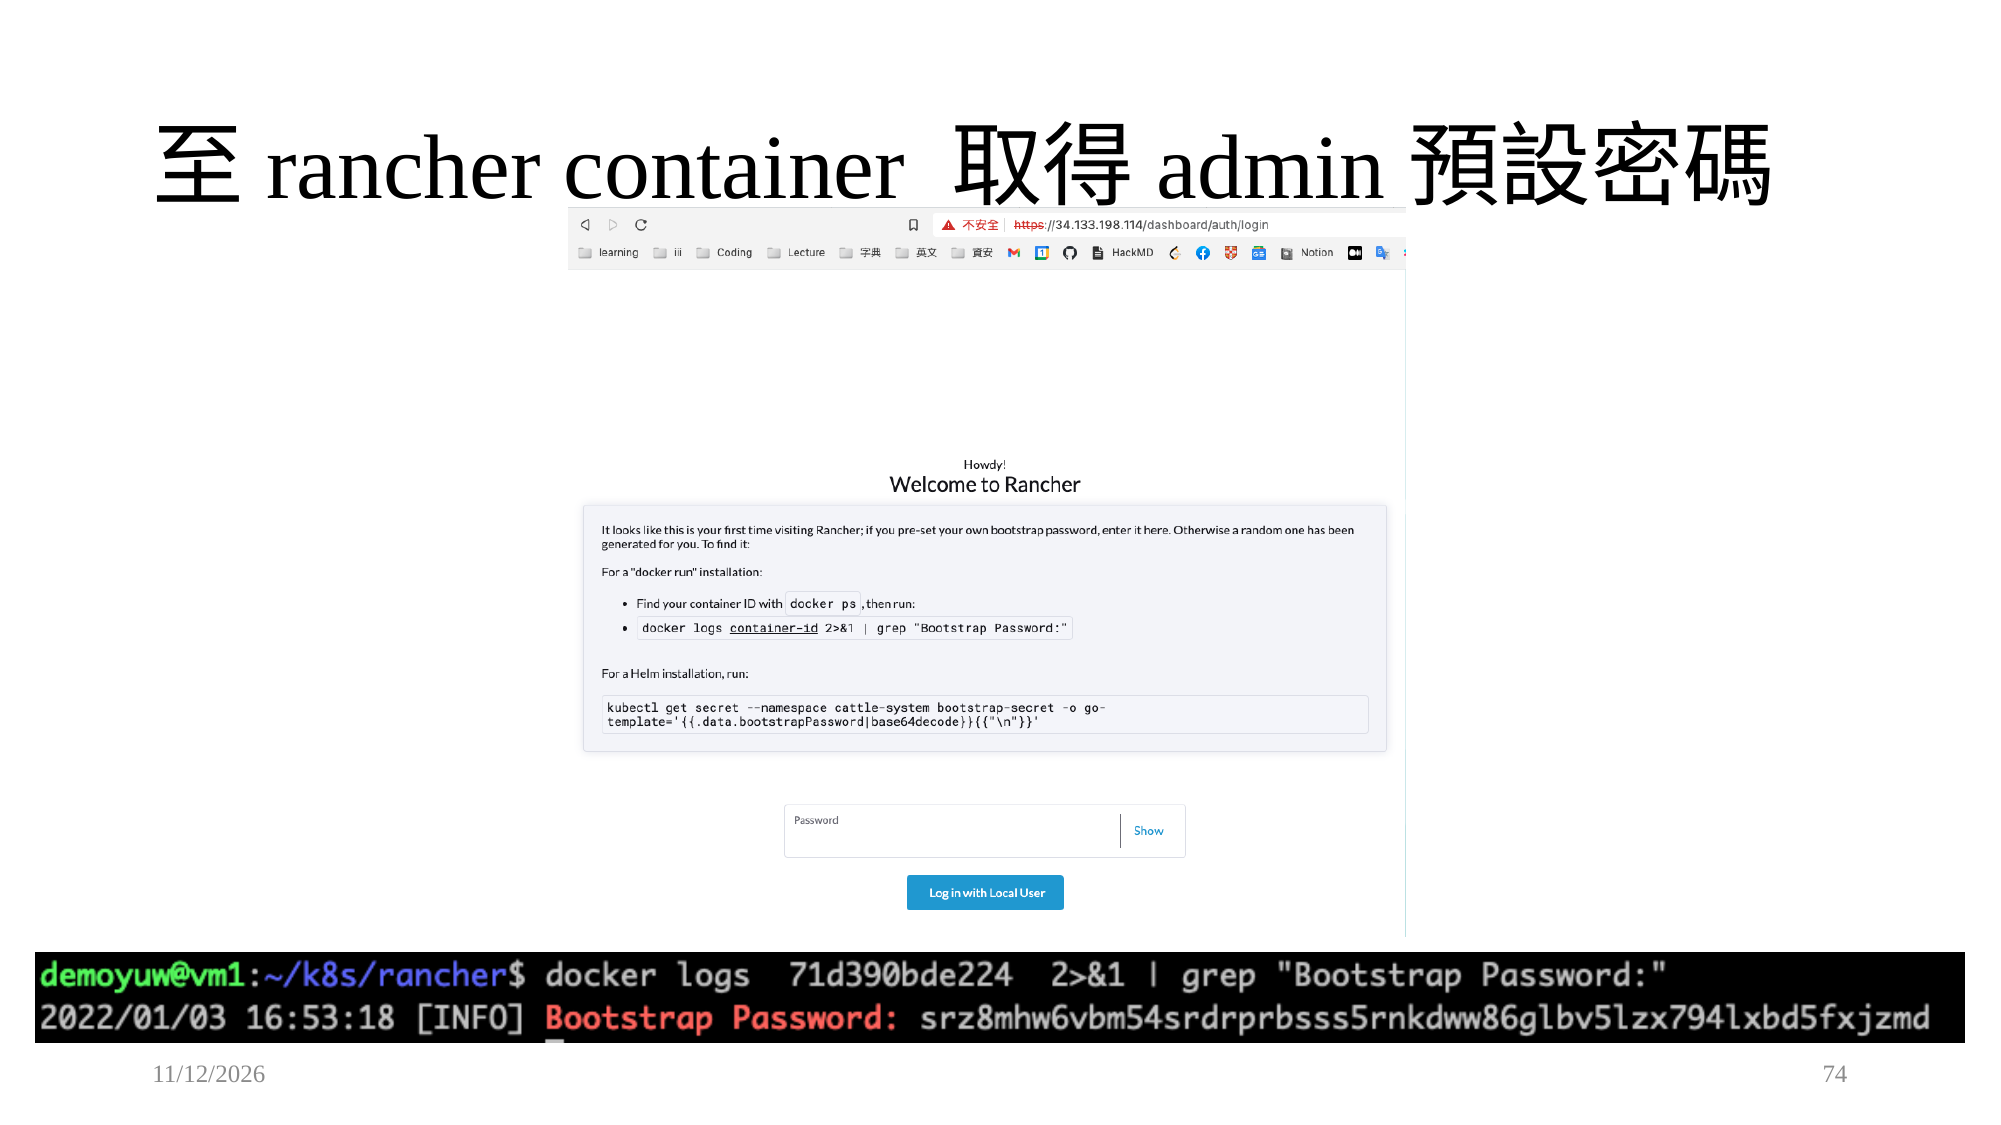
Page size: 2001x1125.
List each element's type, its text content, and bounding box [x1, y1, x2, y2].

slide_number 74 [1412, 1043, 1863, 1103]
picture [35, 952, 1965, 1043]
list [568, 207, 1407, 937]
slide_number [137, 1043, 588, 1103]
title 至rancher container 取得admin預設密碼 [137, 59, 1863, 278]
